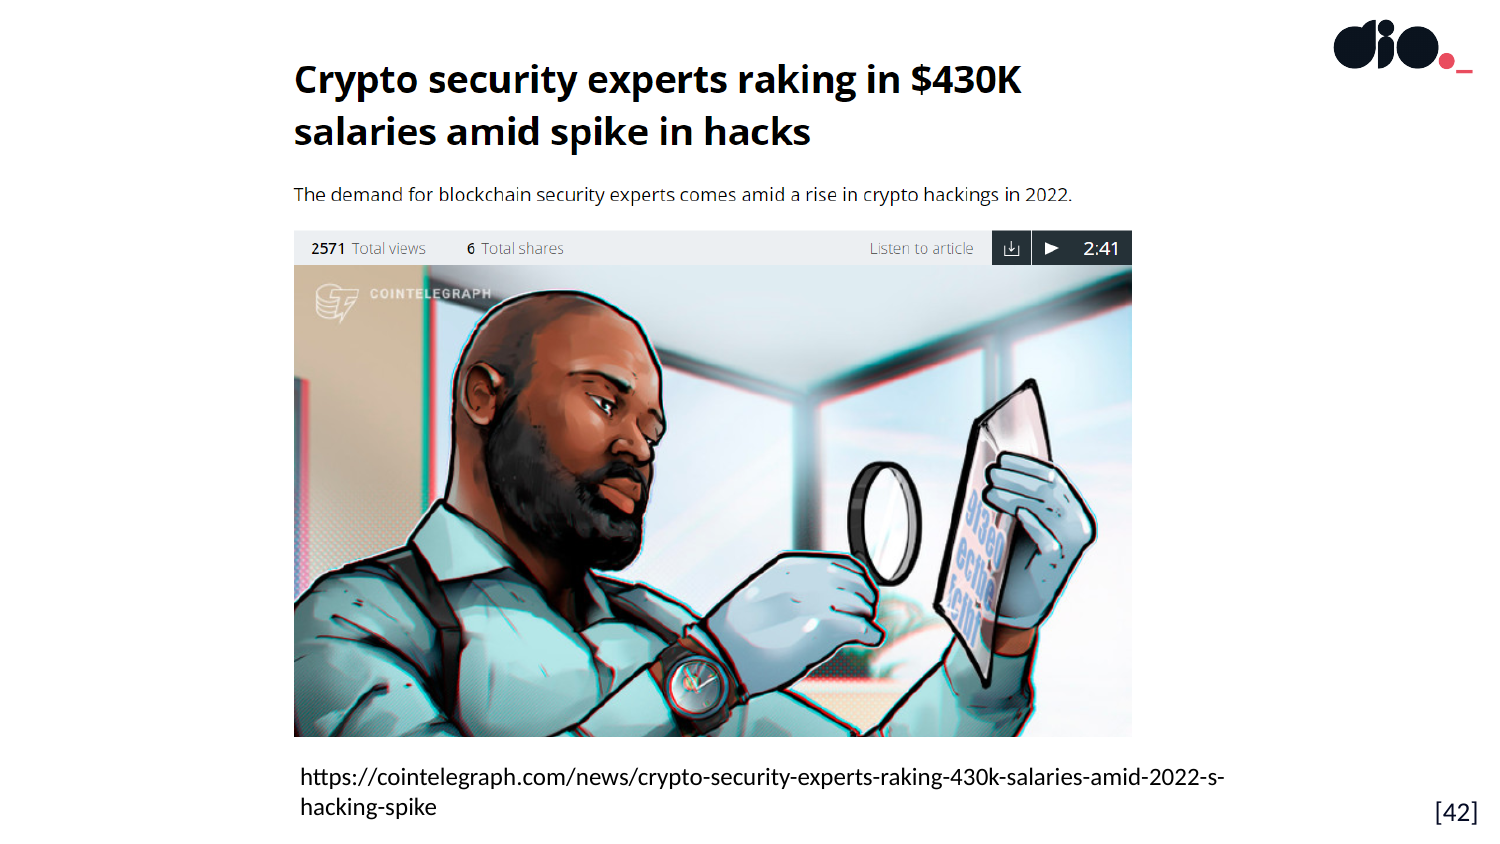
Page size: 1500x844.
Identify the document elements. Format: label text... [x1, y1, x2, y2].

picture [271, 52, 1140, 737]
slide_number [42] [1403, 779, 1494, 844]
picture [1333, 19, 1473, 74]
text_box https://cointelegraph.com/news/crypto-security-experts-raking-430k-salaries-amid-2022-s-hacking-spike [285, 752, 1242, 828]
